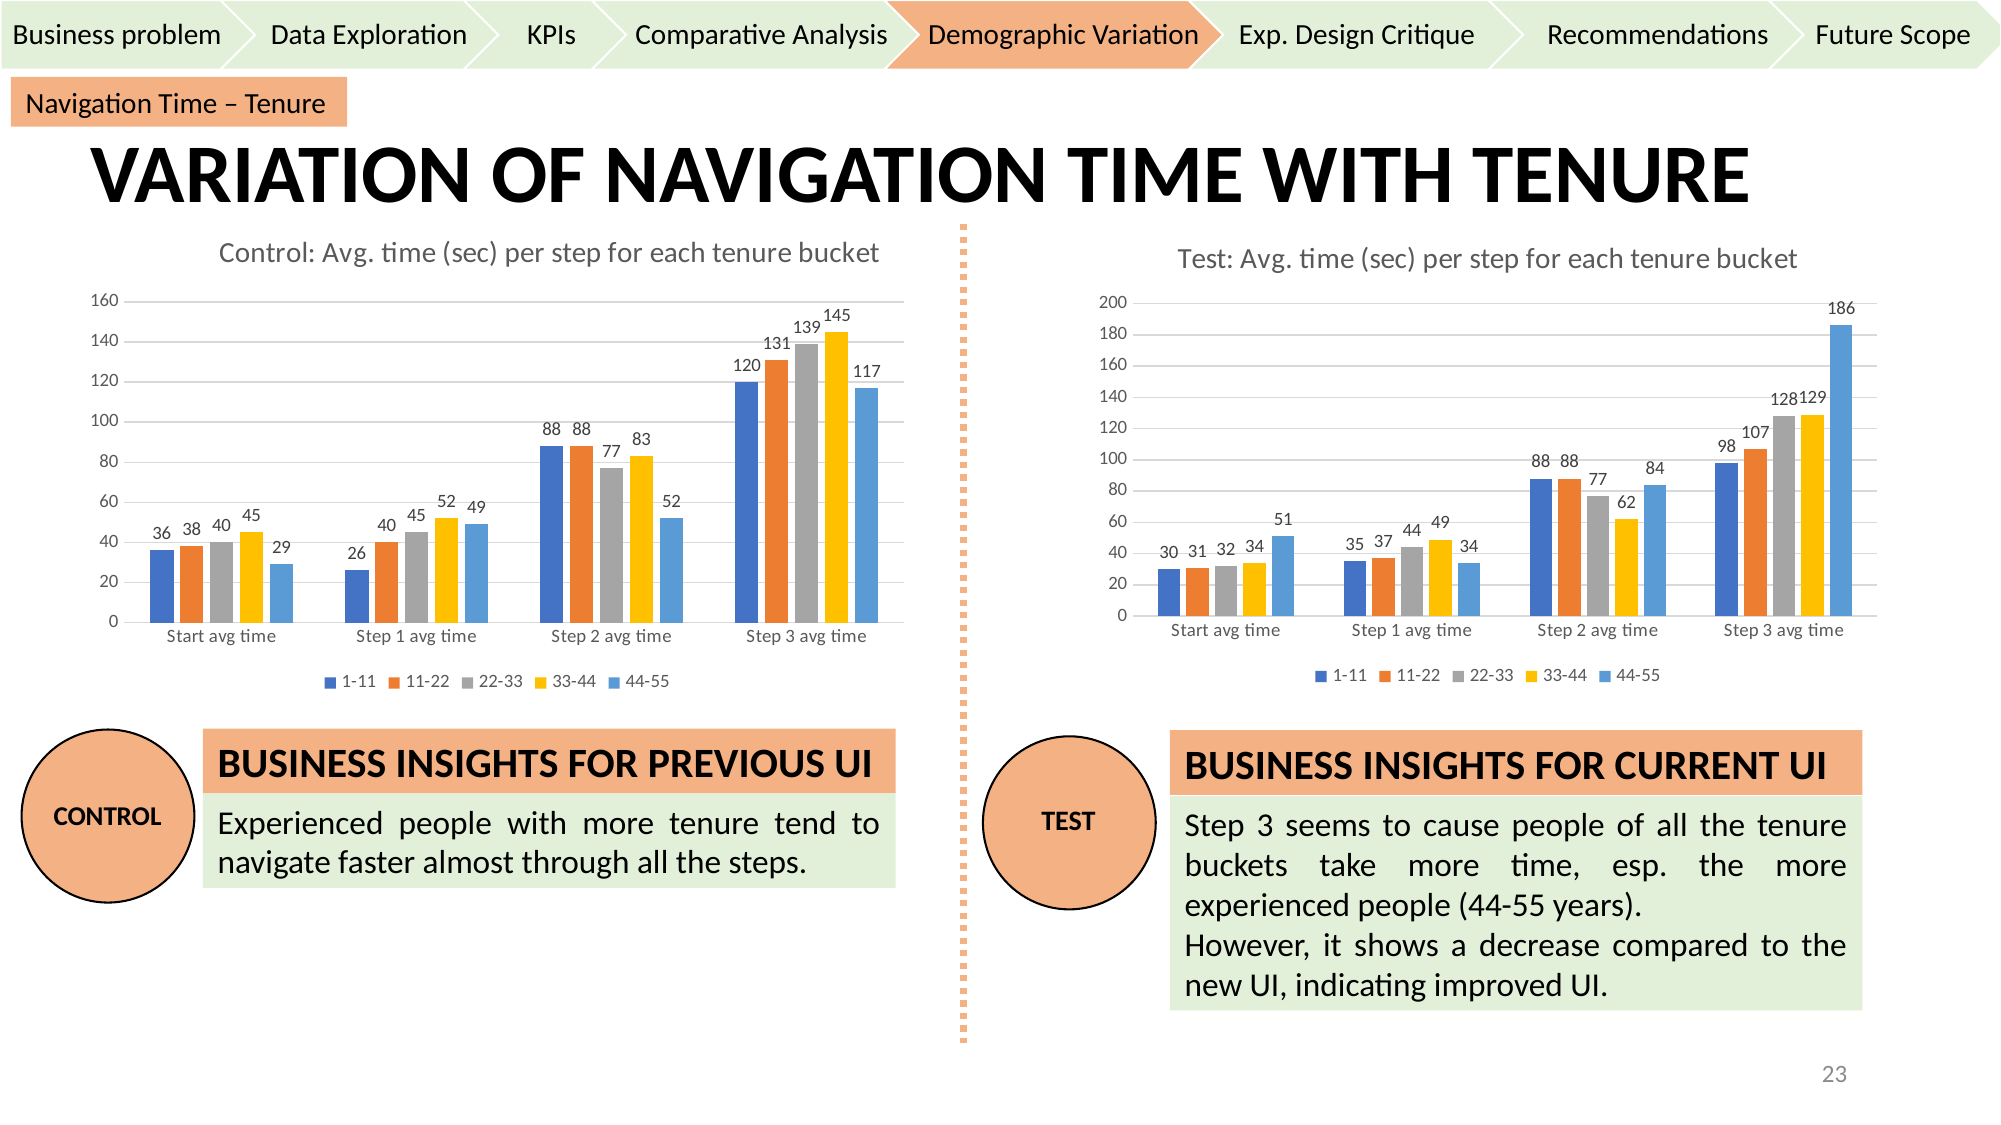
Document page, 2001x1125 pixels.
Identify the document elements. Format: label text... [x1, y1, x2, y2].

slide_number 23 [1412, 1042, 1863, 1103]
text_box [20, 728, 196, 904]
chart [73, 218, 921, 699]
text_box BUSINESS INSIGHTS FOR PREVIOUS UI [202, 728, 896, 793]
title VARIATION OF NAVIGATION TIME WITH TENURE [75, 102, 1819, 250]
text_box TEST [996, 794, 1144, 844]
text_box Experienced people with more tenure tend to navigate faster almost through all the steps. [202, 793, 896, 888]
text_box CONTROL [32, 790, 180, 838]
chart [1082, 220, 1894, 692]
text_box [0, 0, 2000, 70]
text_box Step 3 seems to cause people of all the tenure buckets take more time, esp. the more experienced people (44-55 years). However, it shows a decrease compared to the new UI, indicating improved UI. [1169, 796, 1863, 1011]
text_box BUSINESS INSIGHTS FOR CURRENT UI [1169, 730, 1863, 795]
text_box Navigation Time – Tenure [10, 76, 348, 127]
text_box [981, 735, 1157, 911]
